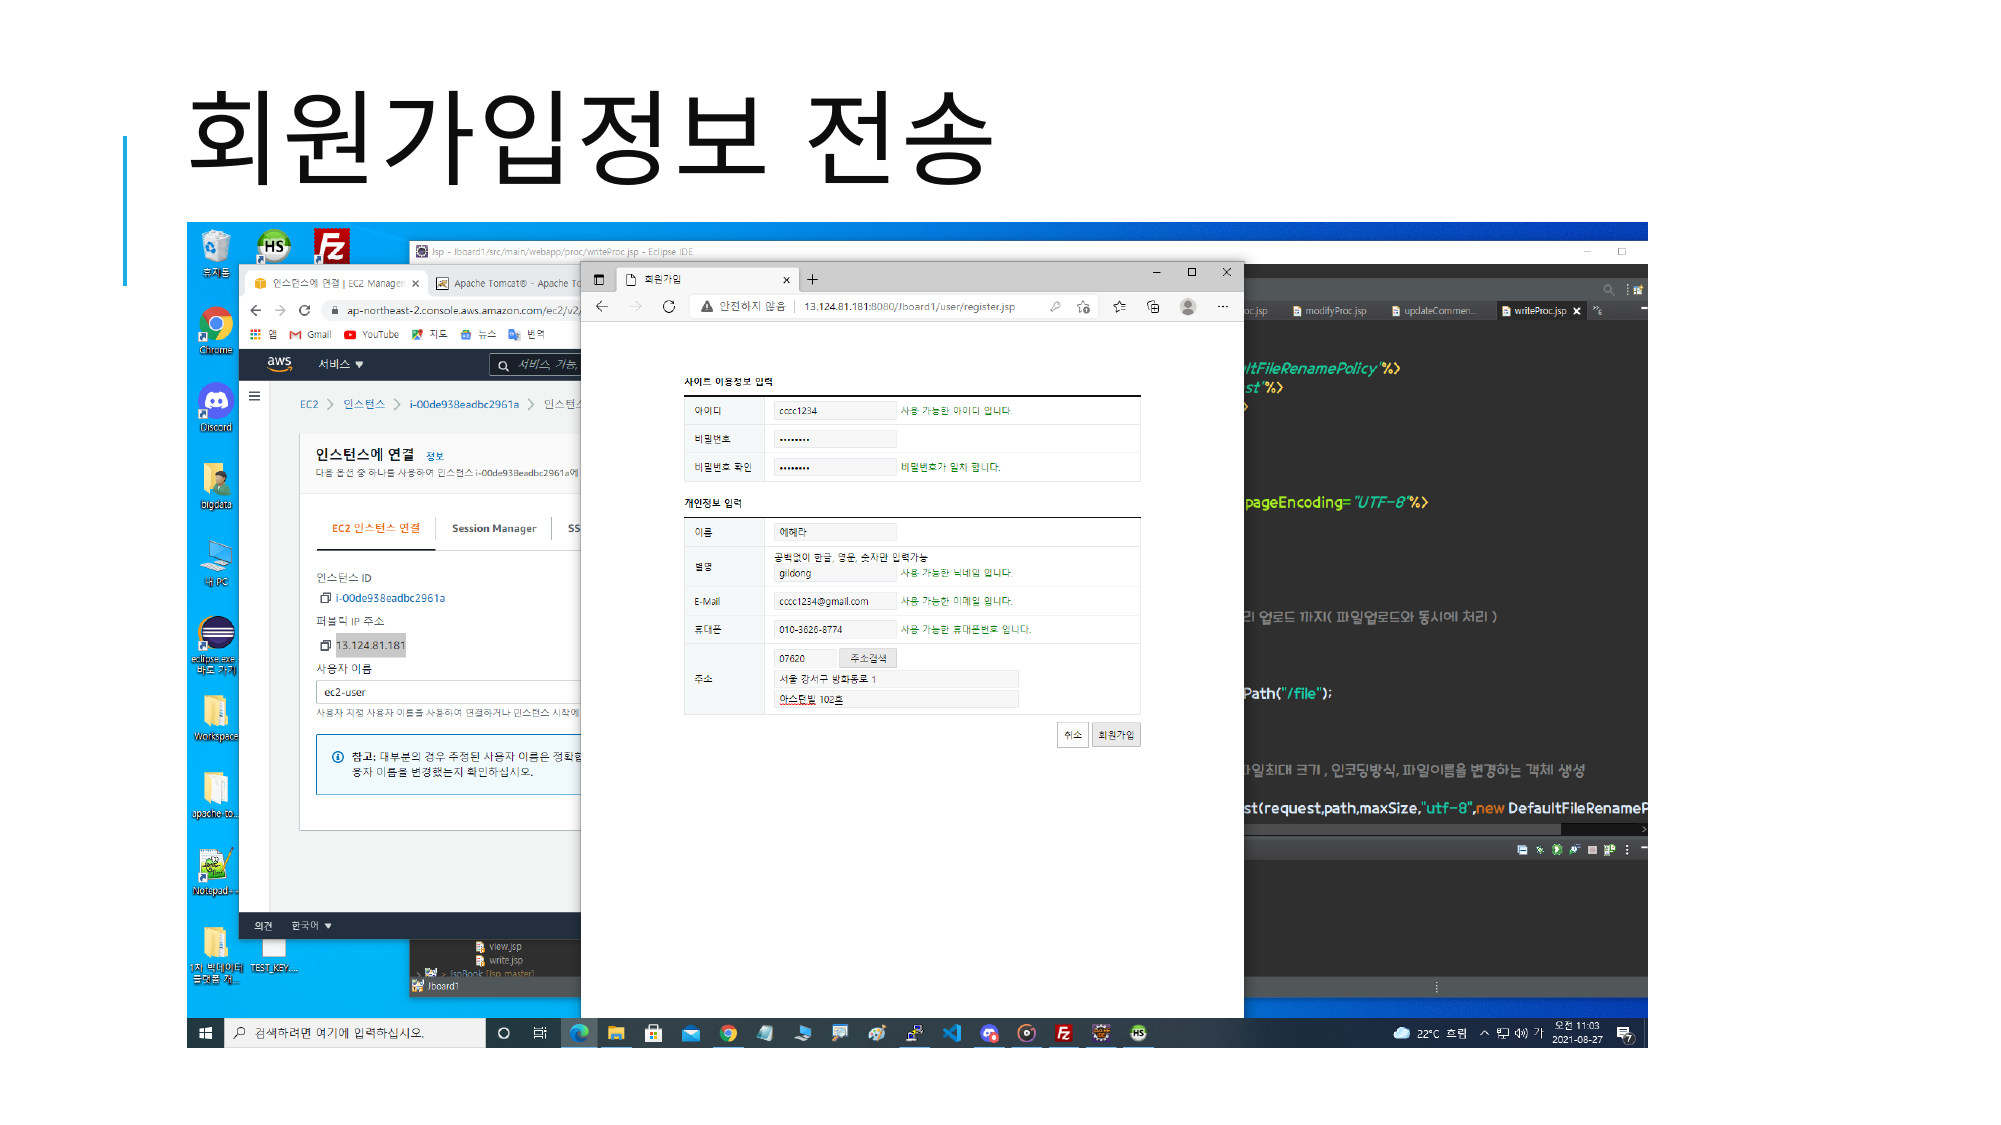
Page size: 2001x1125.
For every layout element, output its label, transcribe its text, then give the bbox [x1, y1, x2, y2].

title 회원가입정보 전송 [170, 24, 1765, 271]
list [187, 222, 1649, 1049]
